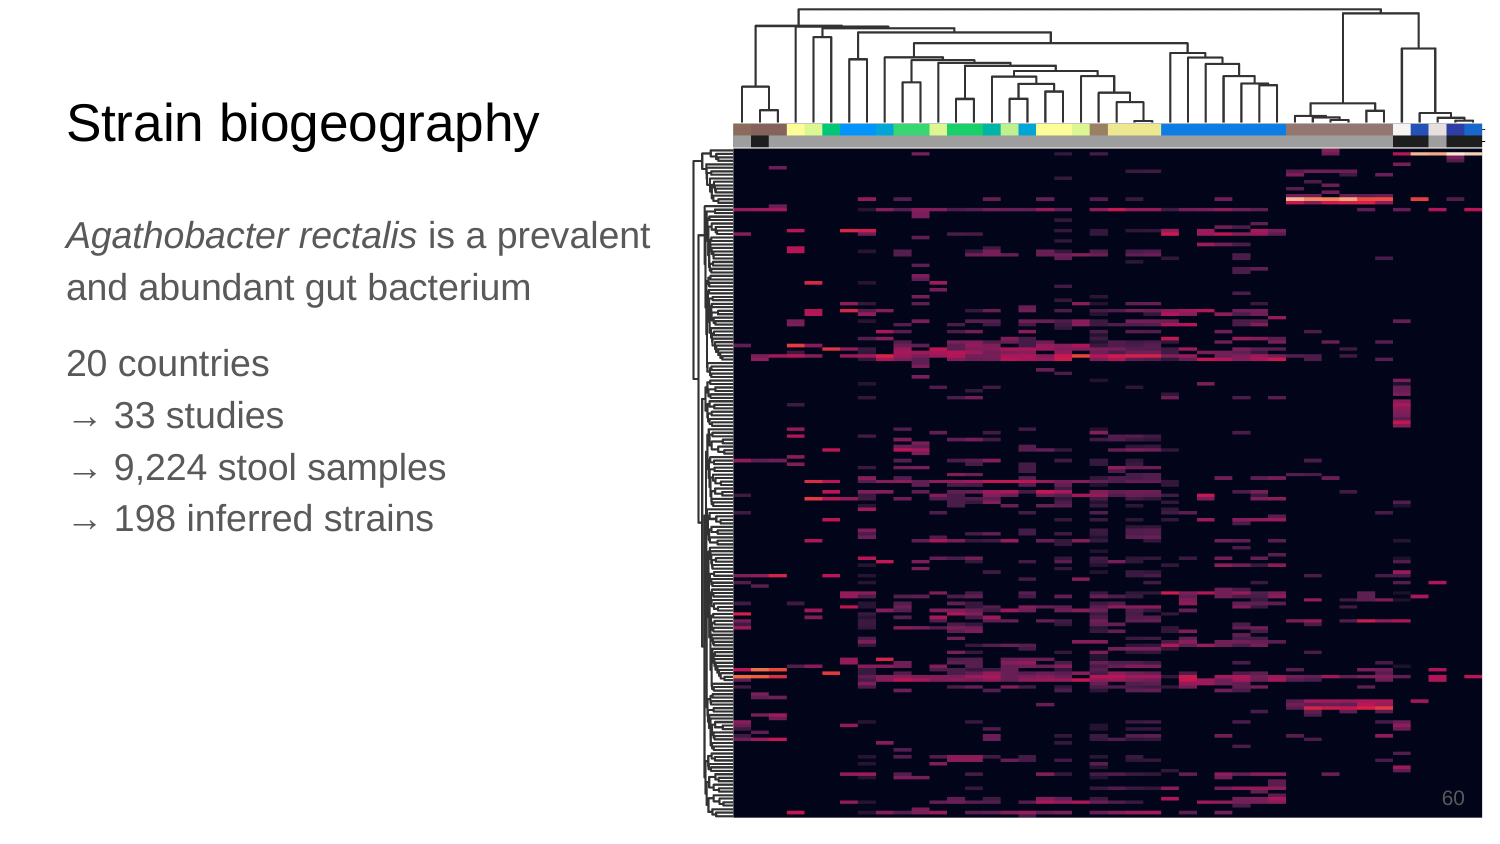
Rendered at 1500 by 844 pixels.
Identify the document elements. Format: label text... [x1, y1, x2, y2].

picture [681, 0, 1487, 820]
list Agathobacter rectalis is a prevalent and abundant gut bacterium 20 countries → 33 studies → 9,224 stool samples → 198 inferred strains [51, 189, 676, 789]
title Strain biogeography [51, 72, 633, 167]
